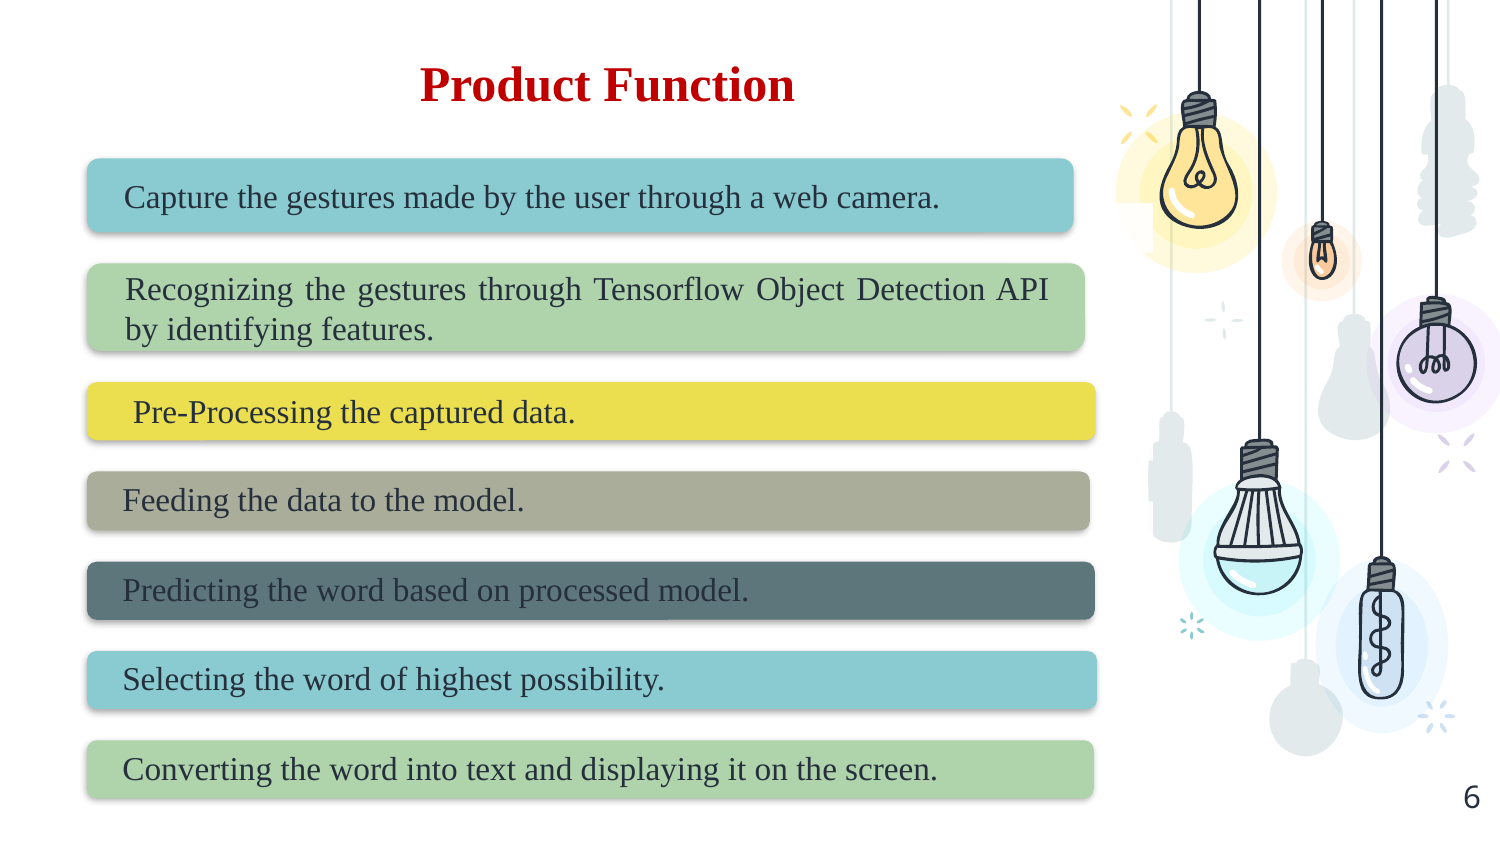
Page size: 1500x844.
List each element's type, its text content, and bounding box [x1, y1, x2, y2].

text_box Product Function [336, 43, 879, 119]
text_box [30, 155, 1154, 823]
slide_number 6 [1426, 766, 1482, 832]
